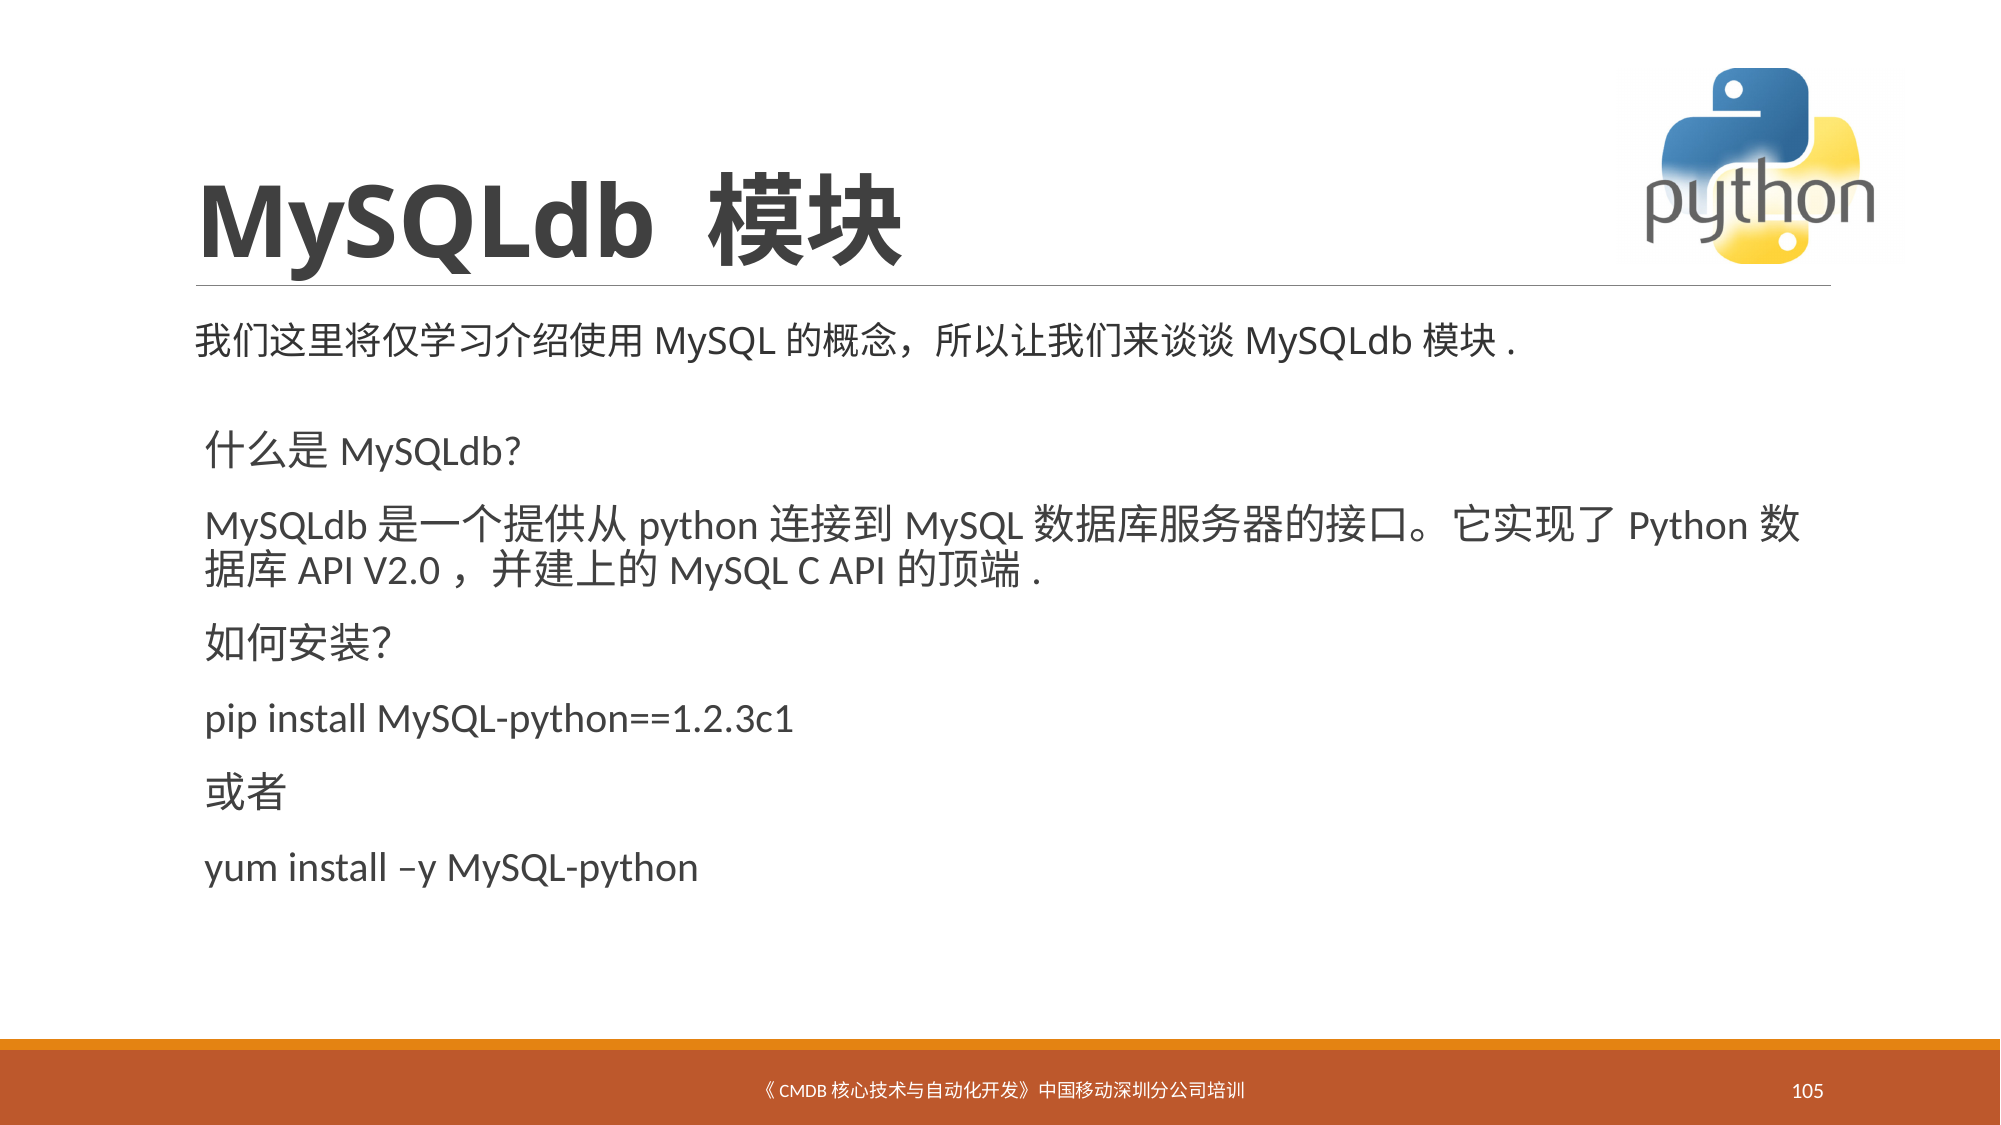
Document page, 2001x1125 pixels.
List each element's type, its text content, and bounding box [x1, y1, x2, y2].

slide_number 105 [1624, 1060, 1840, 1120]
title MySQLdb 模块 [180, 47, 1830, 285]
picture [1616, 68, 1906, 264]
footer 《CMDB核心技术与自动化开发》中国移动深圳分公司培训 [604, 1060, 1396, 1120]
list 什么是MySQLdb? MySQLdb是一个提供从python连接到MySQL数据库服务器的接口。它实现了Python数据库API V2.0，并建上的MySQL C API的顶端. 如何安装？ pip install MySQL-python==1.2.3c1 或者 yum install –y MySQL-python [189, 421, 1840, 1060]
text_box 我们这里将仅学习介绍使用MySQL的概念，所以让我们来谈谈MySQLdb模块. [179, 309, 1830, 370]
